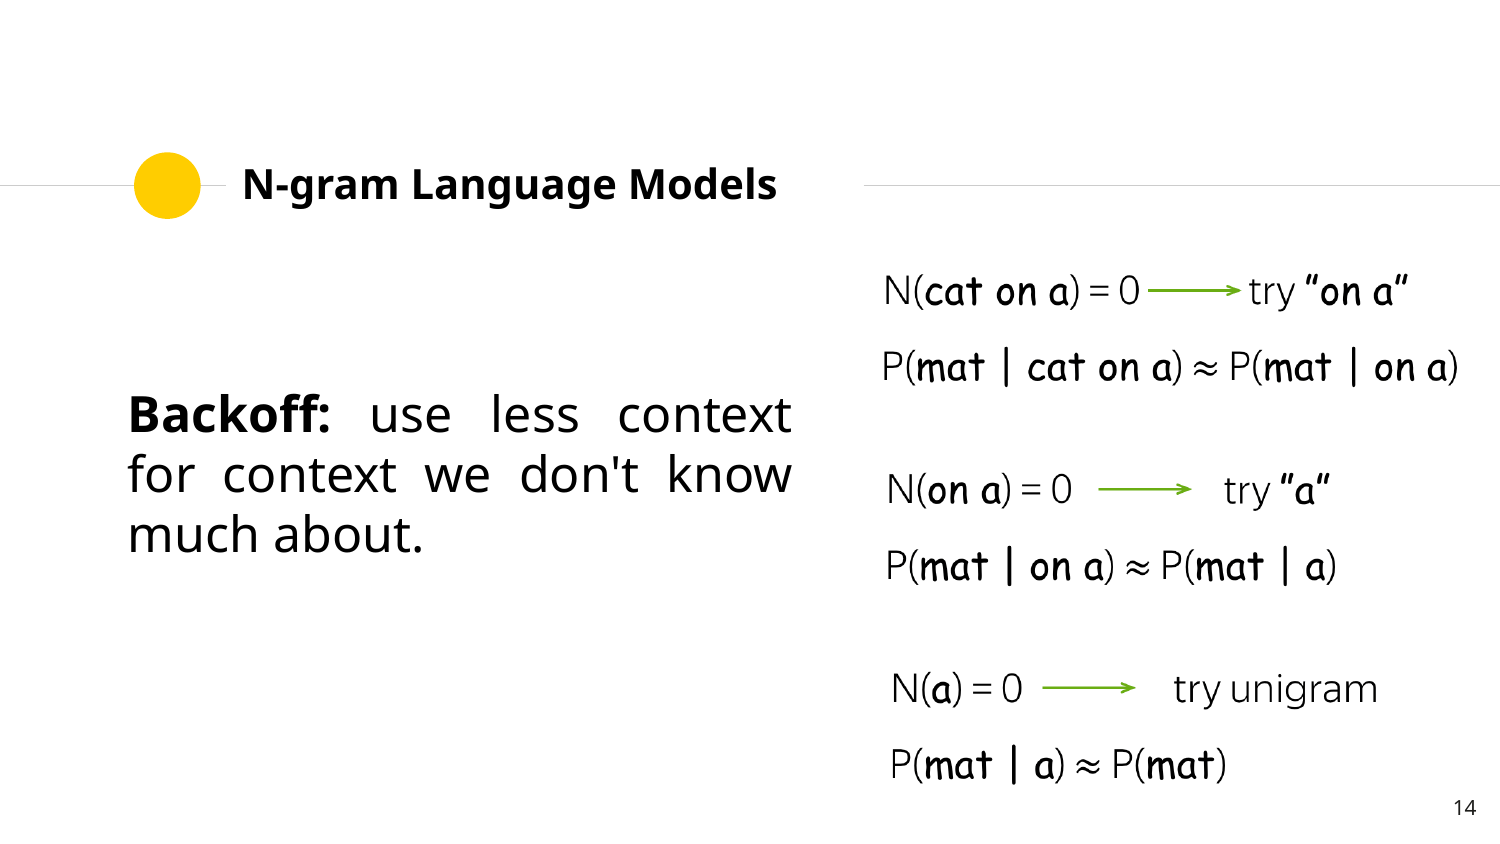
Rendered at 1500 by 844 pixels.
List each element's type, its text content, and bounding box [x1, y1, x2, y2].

slide_number ‹#› [1401, 779, 1492, 844]
title N-gram Language Models [226, 146, 863, 219]
picture [862, 243, 1472, 798]
list Backoff: use less context for context we don't know much about. [112, 366, 809, 595]
